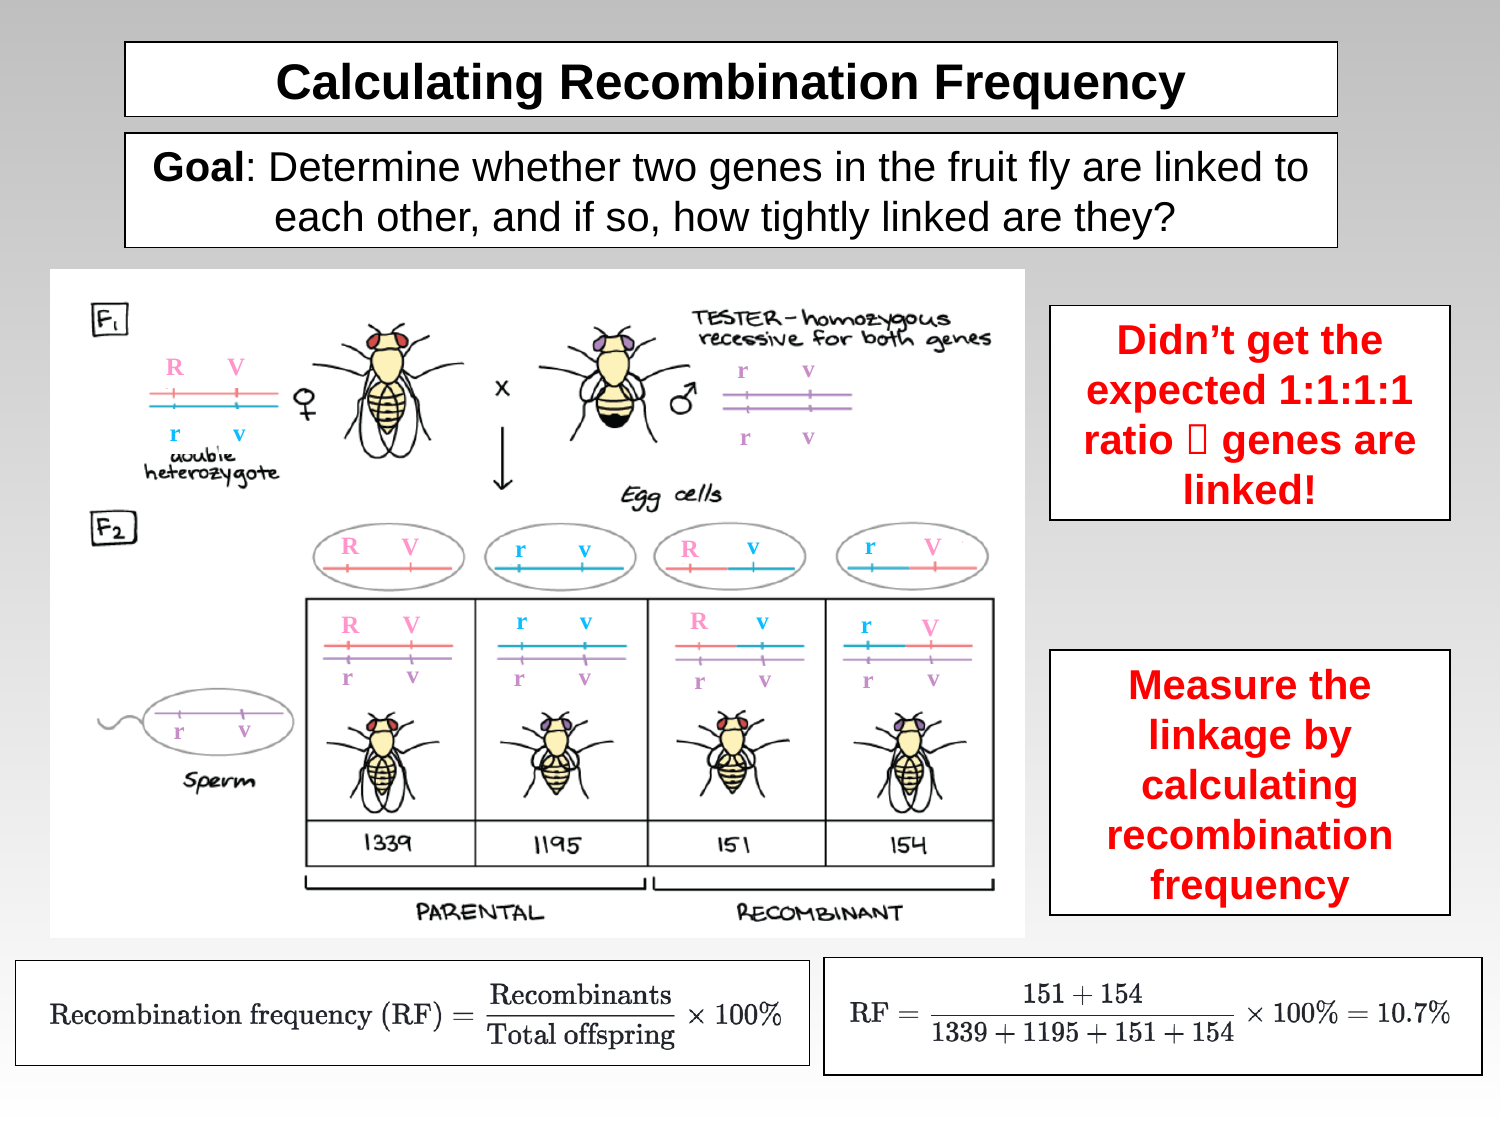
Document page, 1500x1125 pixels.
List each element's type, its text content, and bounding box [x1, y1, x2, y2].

text_box Goal: Determine whether two genes in the fruit fly are linked to each other, and if so, how tightly linked are they? [124, 132, 1338, 248]
text_box Didn’t get the expected 1:1:1:1 ratio  genes are linked! [1050, 305, 1450, 521]
text_box Measure the linkage by calculating recombination frequency [1050, 650, 1450, 915]
picture [824, 958, 1482, 1075]
picture [49, 269, 1025, 938]
picture [15, 961, 809, 1065]
text_box Calculating Recombination Frequency [124, 41, 1338, 117]
